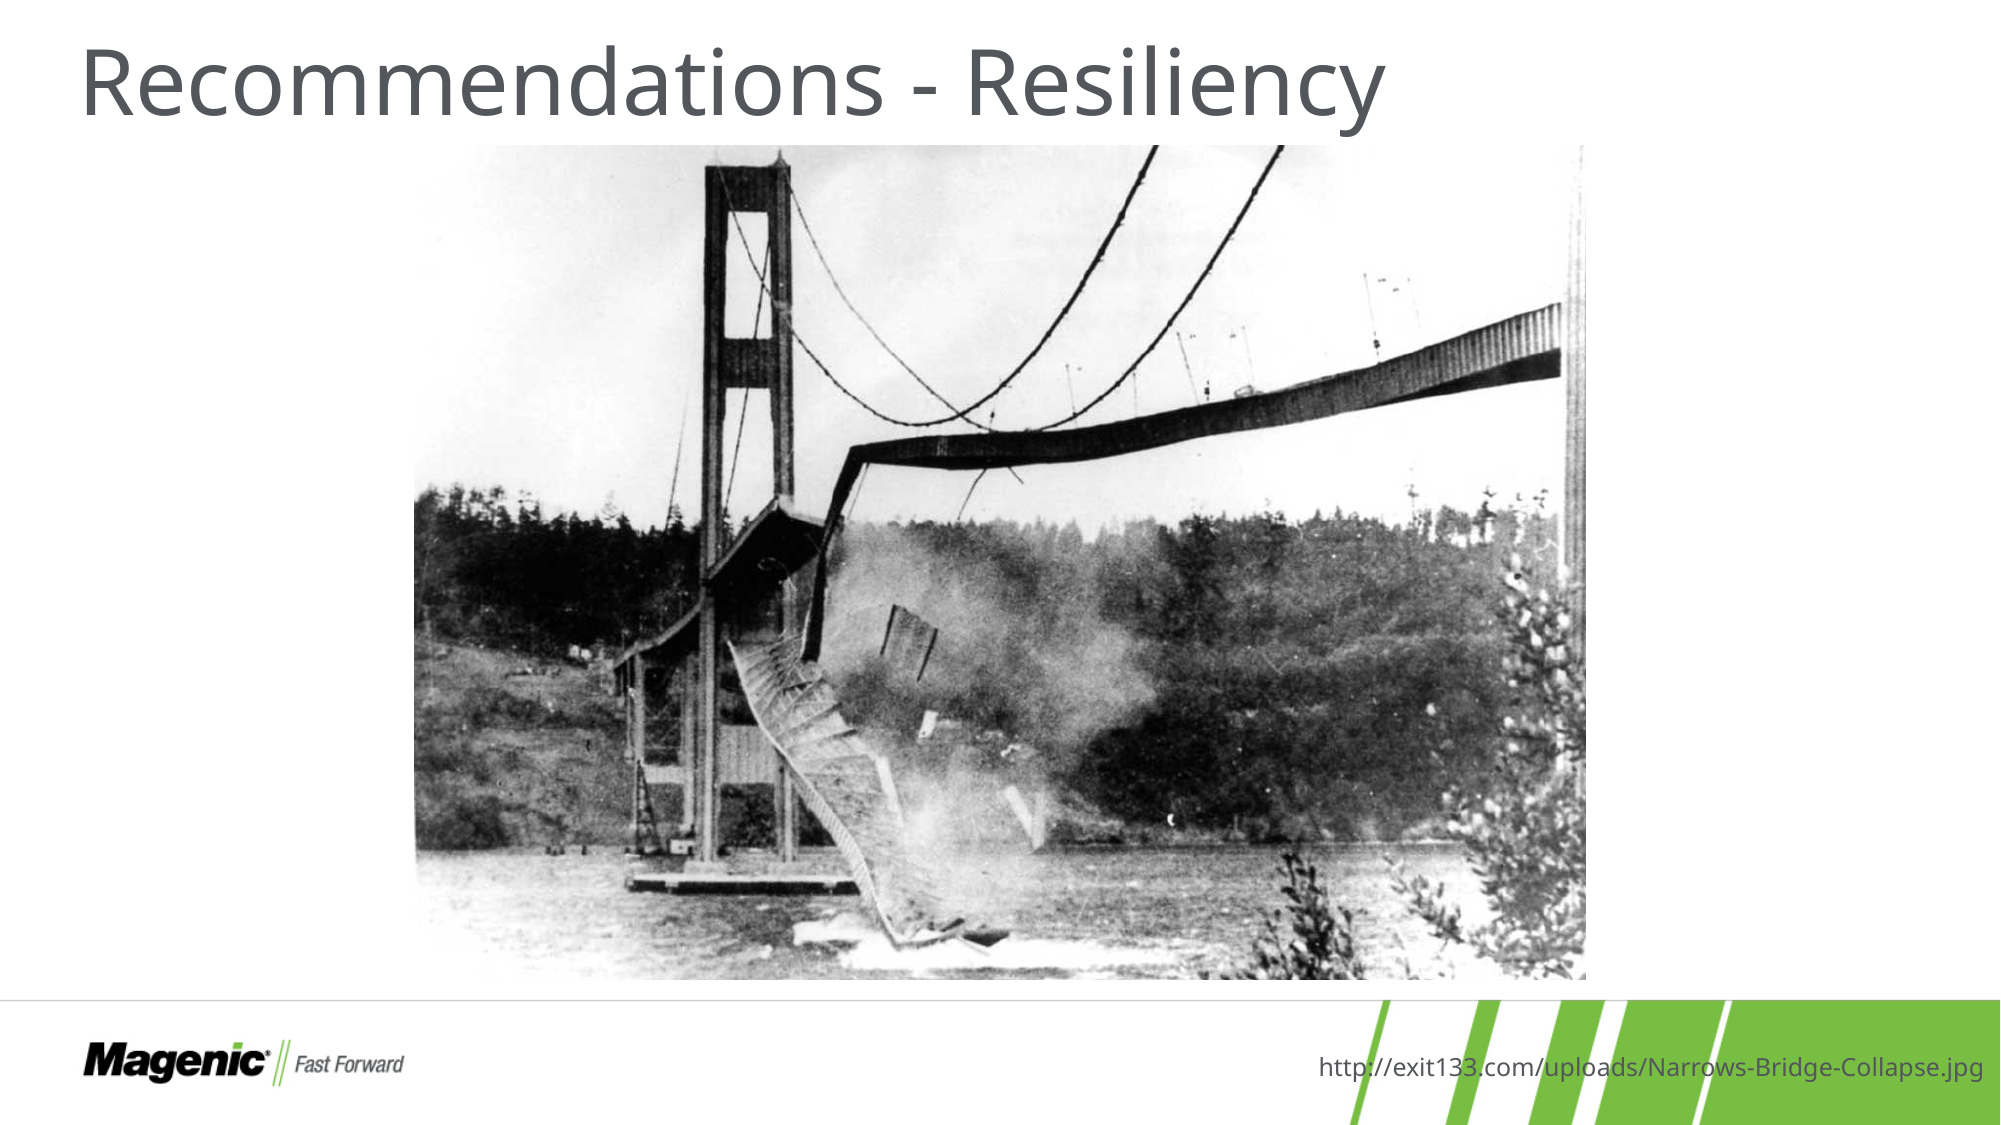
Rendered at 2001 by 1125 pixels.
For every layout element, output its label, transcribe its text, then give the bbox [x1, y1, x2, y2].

title Recommendations - Resiliency [63, 41, 1938, 131]
picture [0, 0, 2001, 1125]
text_box http://exit133.com/uploads/Narrows-Bridge-Collapse.jpg [920, 1029, 2000, 1104]
